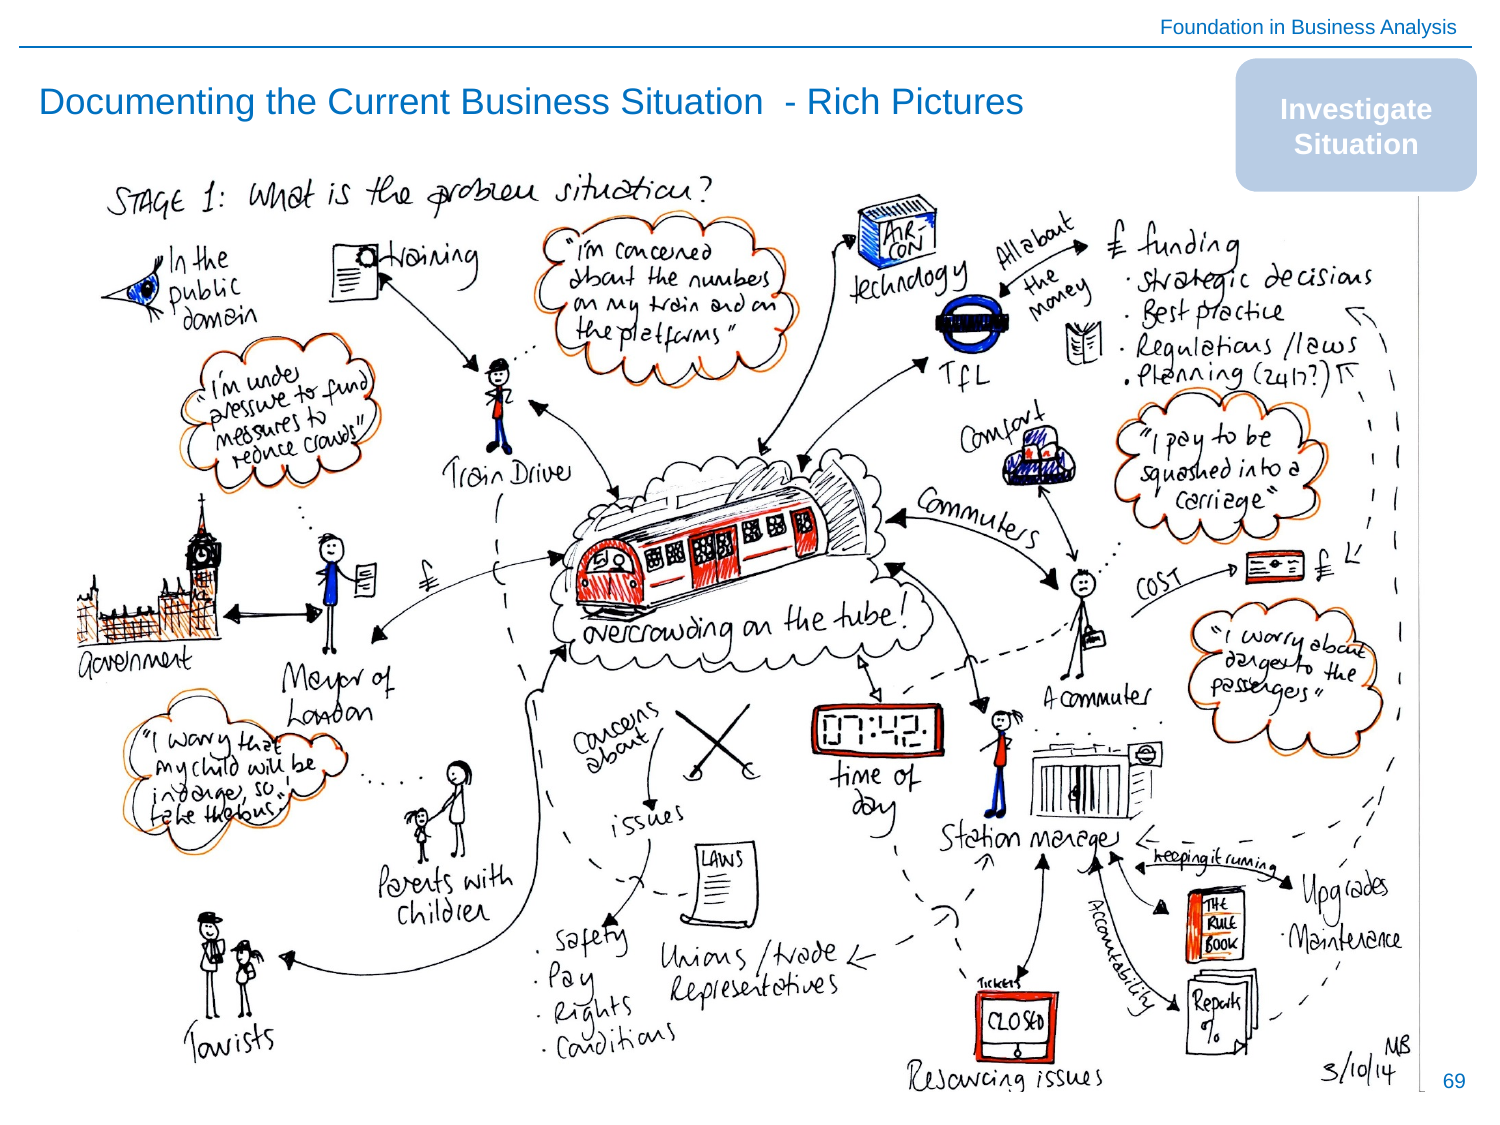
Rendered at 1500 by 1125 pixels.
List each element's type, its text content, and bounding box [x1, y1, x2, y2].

picture [77, 164, 1426, 1093]
text_box Investigate Situation [1231, 54, 1482, 196]
title Documenting the Current Business Situation - Rich Pictures [23, 58, 1206, 141]
